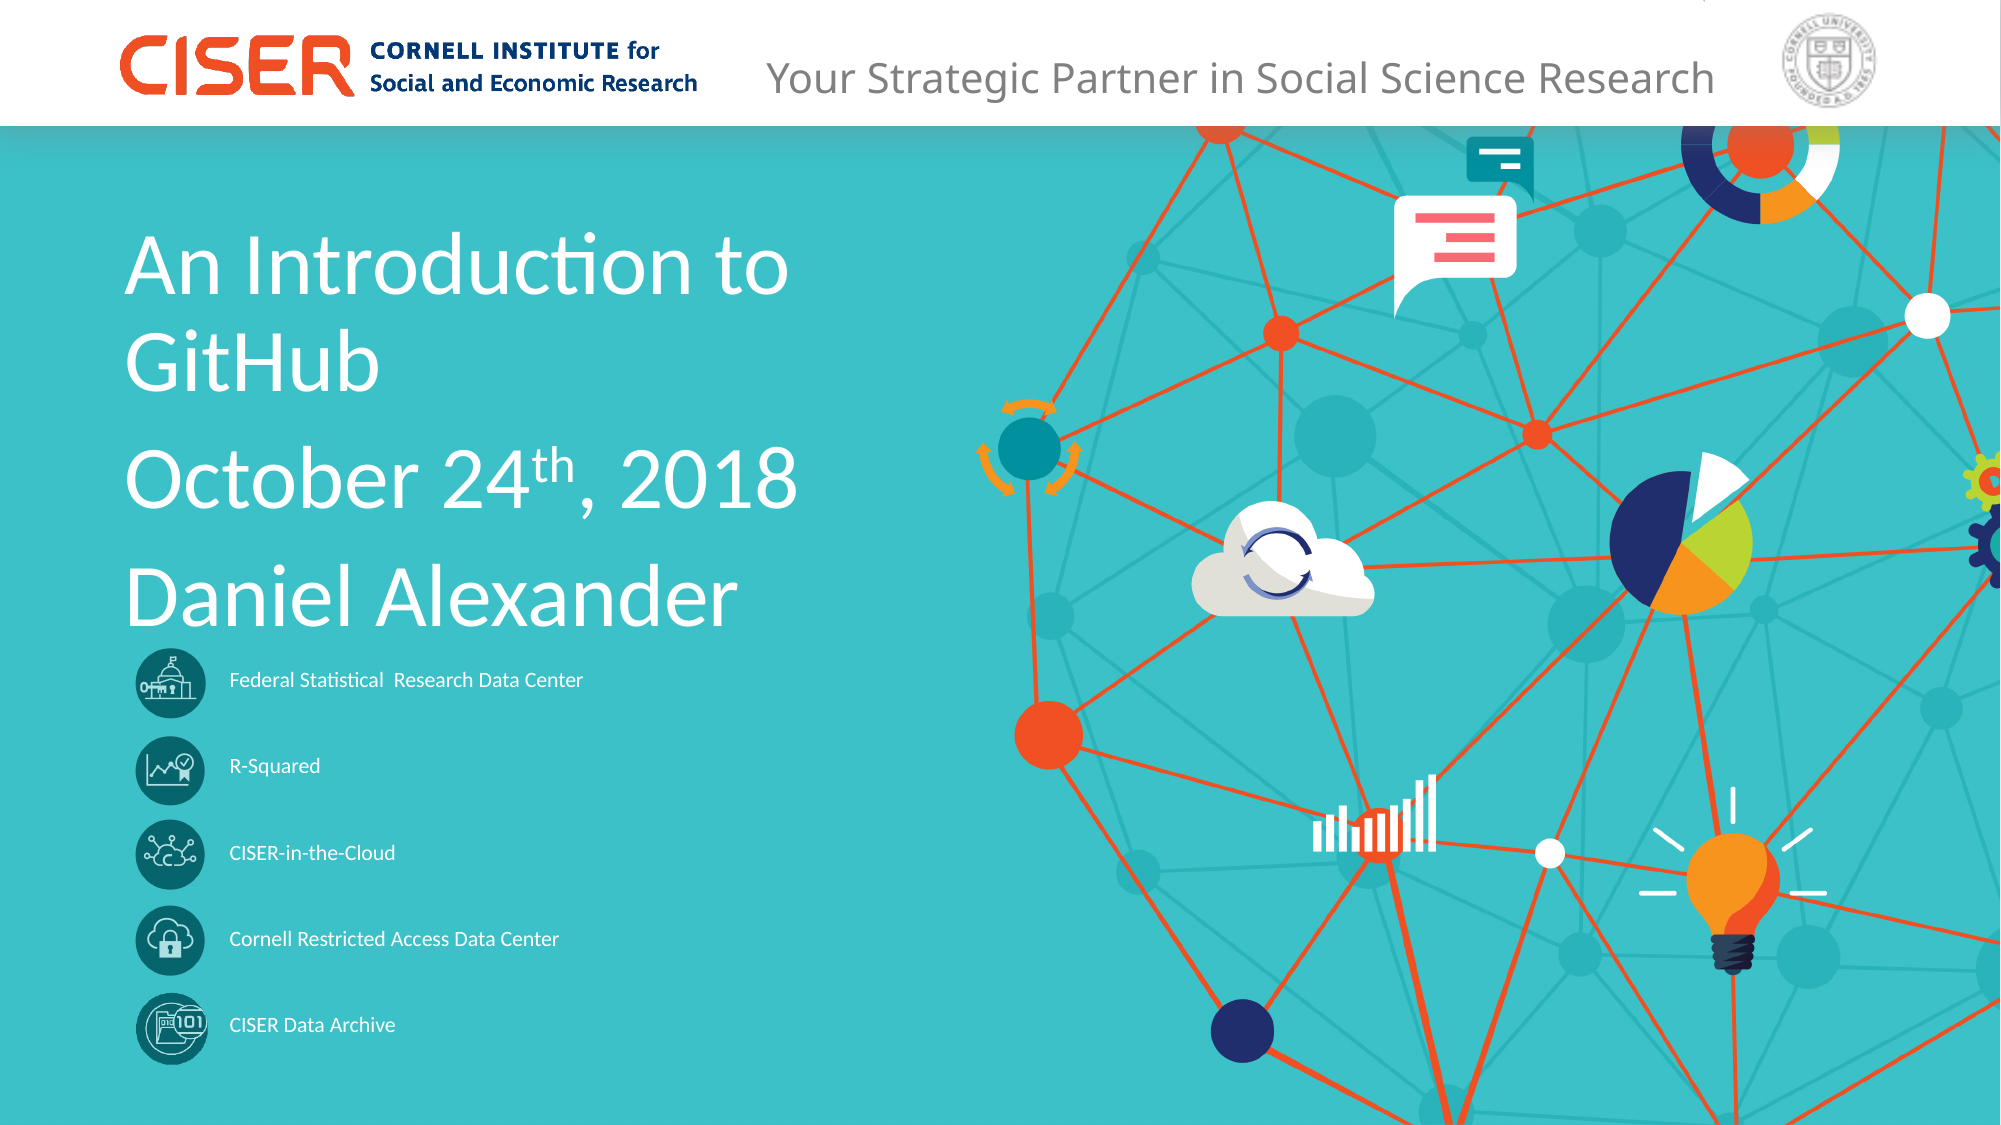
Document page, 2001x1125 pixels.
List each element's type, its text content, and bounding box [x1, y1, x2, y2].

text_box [133, 618, 698, 1049]
picture [0, 0, 2001, 1125]
subtitle An Introduction to GitHub October 24th, 2018 Daniel Alexander [109, 209, 944, 695]
